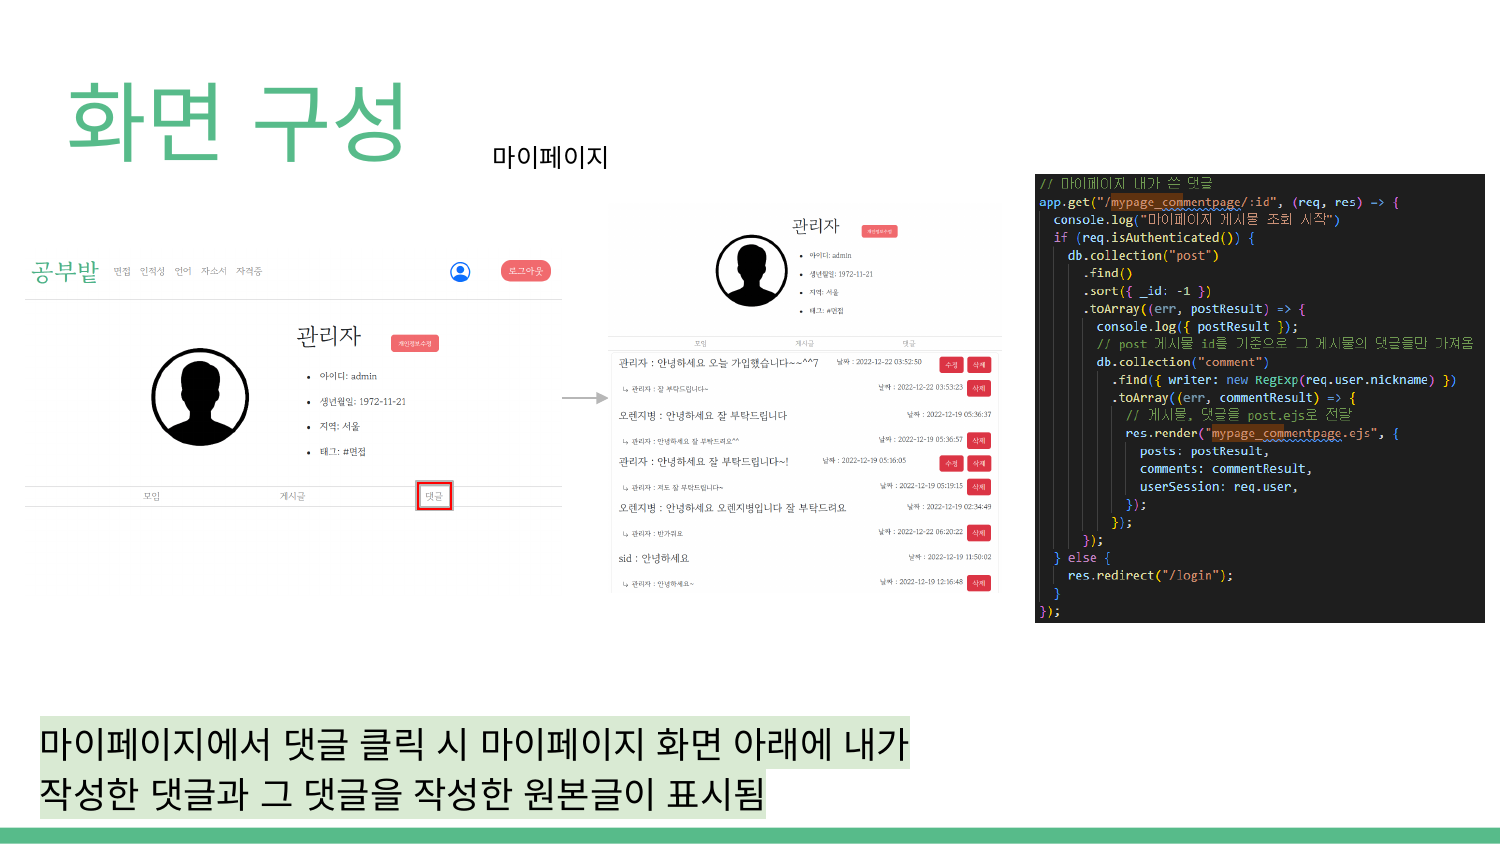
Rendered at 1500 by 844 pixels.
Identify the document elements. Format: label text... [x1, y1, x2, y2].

picture [1035, 173, 1485, 623]
list 마이페이지 [478, 96, 1485, 189]
picture [24, 247, 563, 596]
picture [608, 203, 1002, 594]
title 화면 구성 [51, 51, 478, 189]
list 마이페이지에서 댓글 클릭 시 마이페이지 화면 아래에 내가 작성한 댓글과 그 댓글을 작성한 원본글이 표시됨 [25, 700, 1002, 832]
